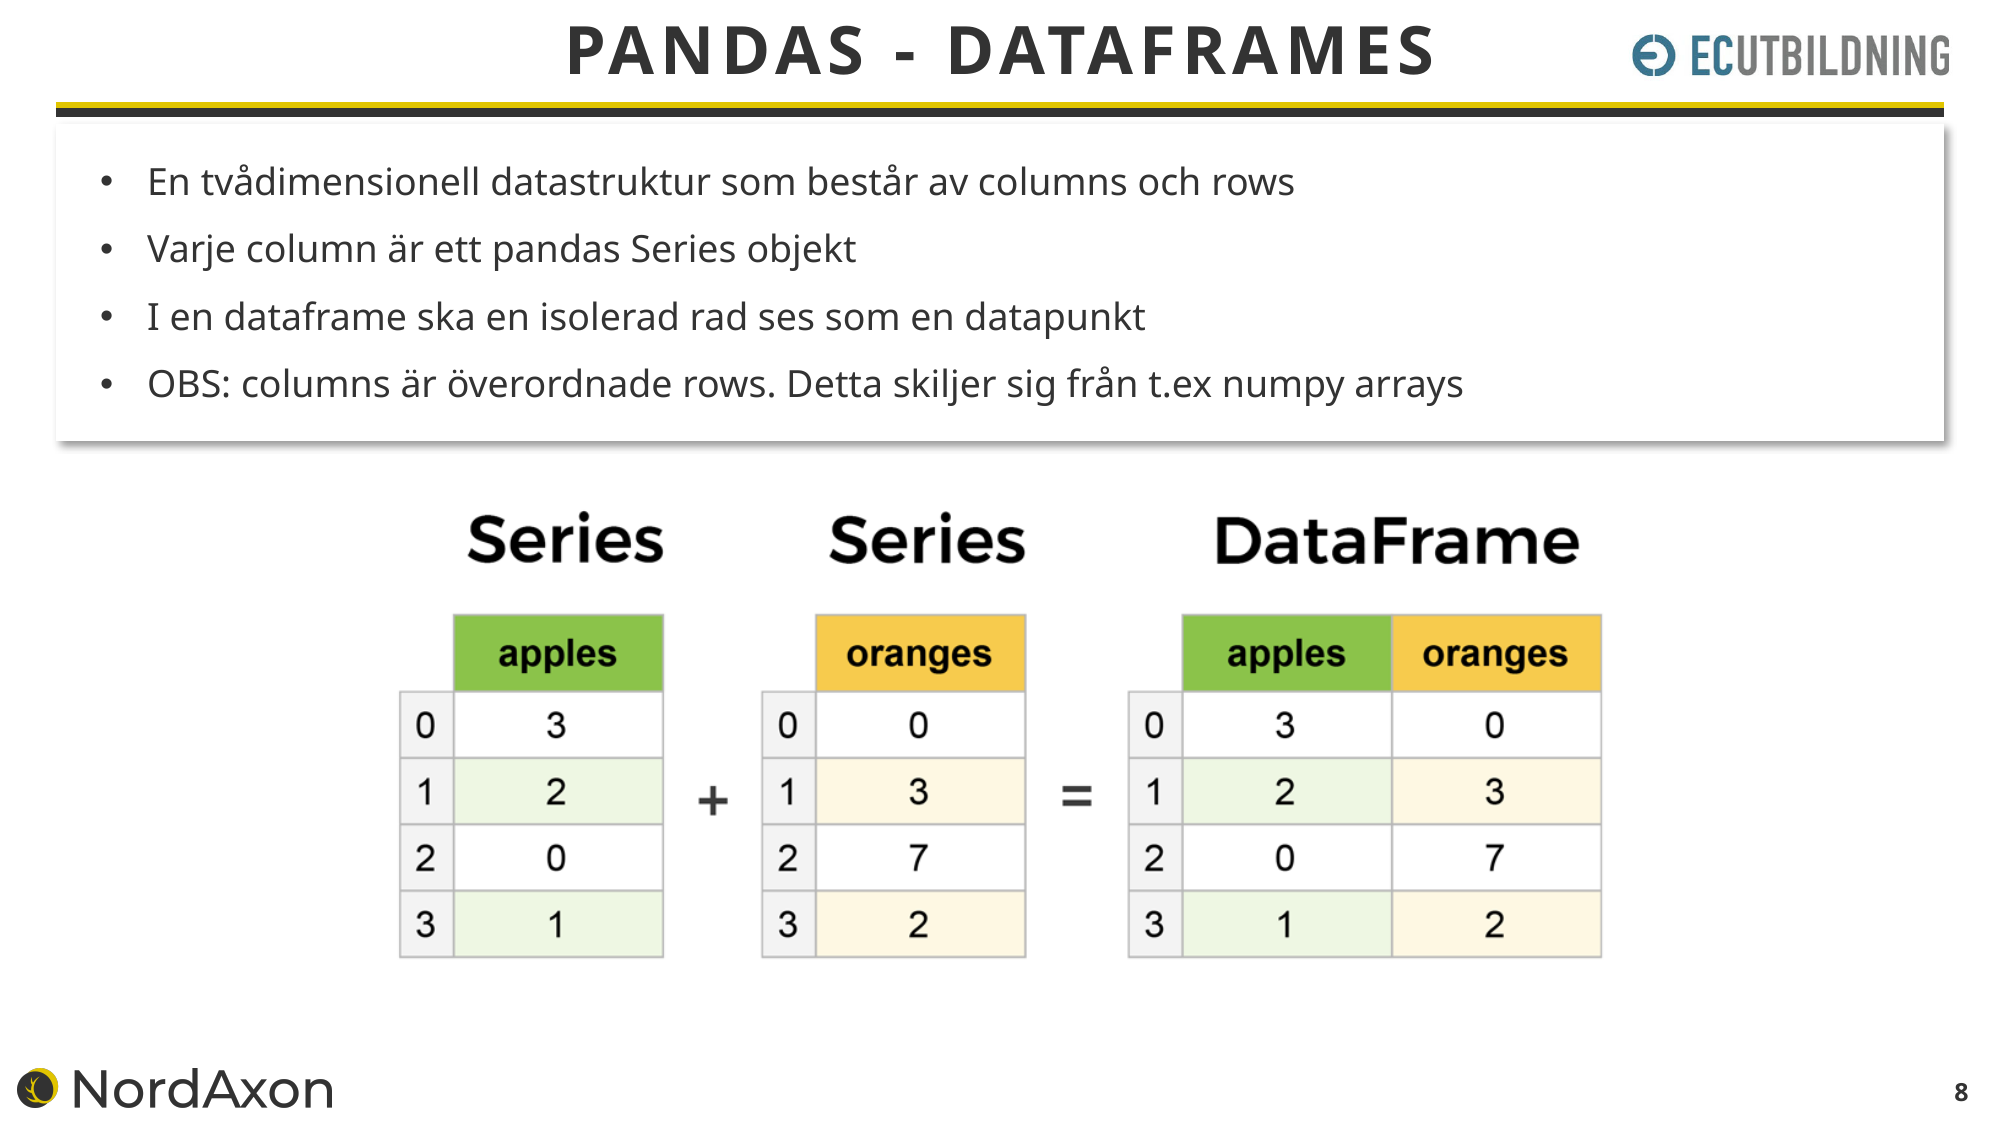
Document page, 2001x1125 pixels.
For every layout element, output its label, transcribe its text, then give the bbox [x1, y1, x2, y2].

slide_number 8 [1922, 1063, 2000, 1123]
text_box En tvådimensionell datastruktur som består av columns och rows Varje column är ett pandas Series objekt I en dataframe ska en isolerad rad ses som en datapunkt OBS: columns är överordnade rows. Detta skiljer sig från t.ex numpy arrays [55, 123, 1944, 441]
picture [17, 1068, 332, 1108]
picture [1624, 20, 1962, 86]
list PANDAS - DATAFRAMES [0, 0, 2000, 107]
picture [387, 499, 1613, 969]
